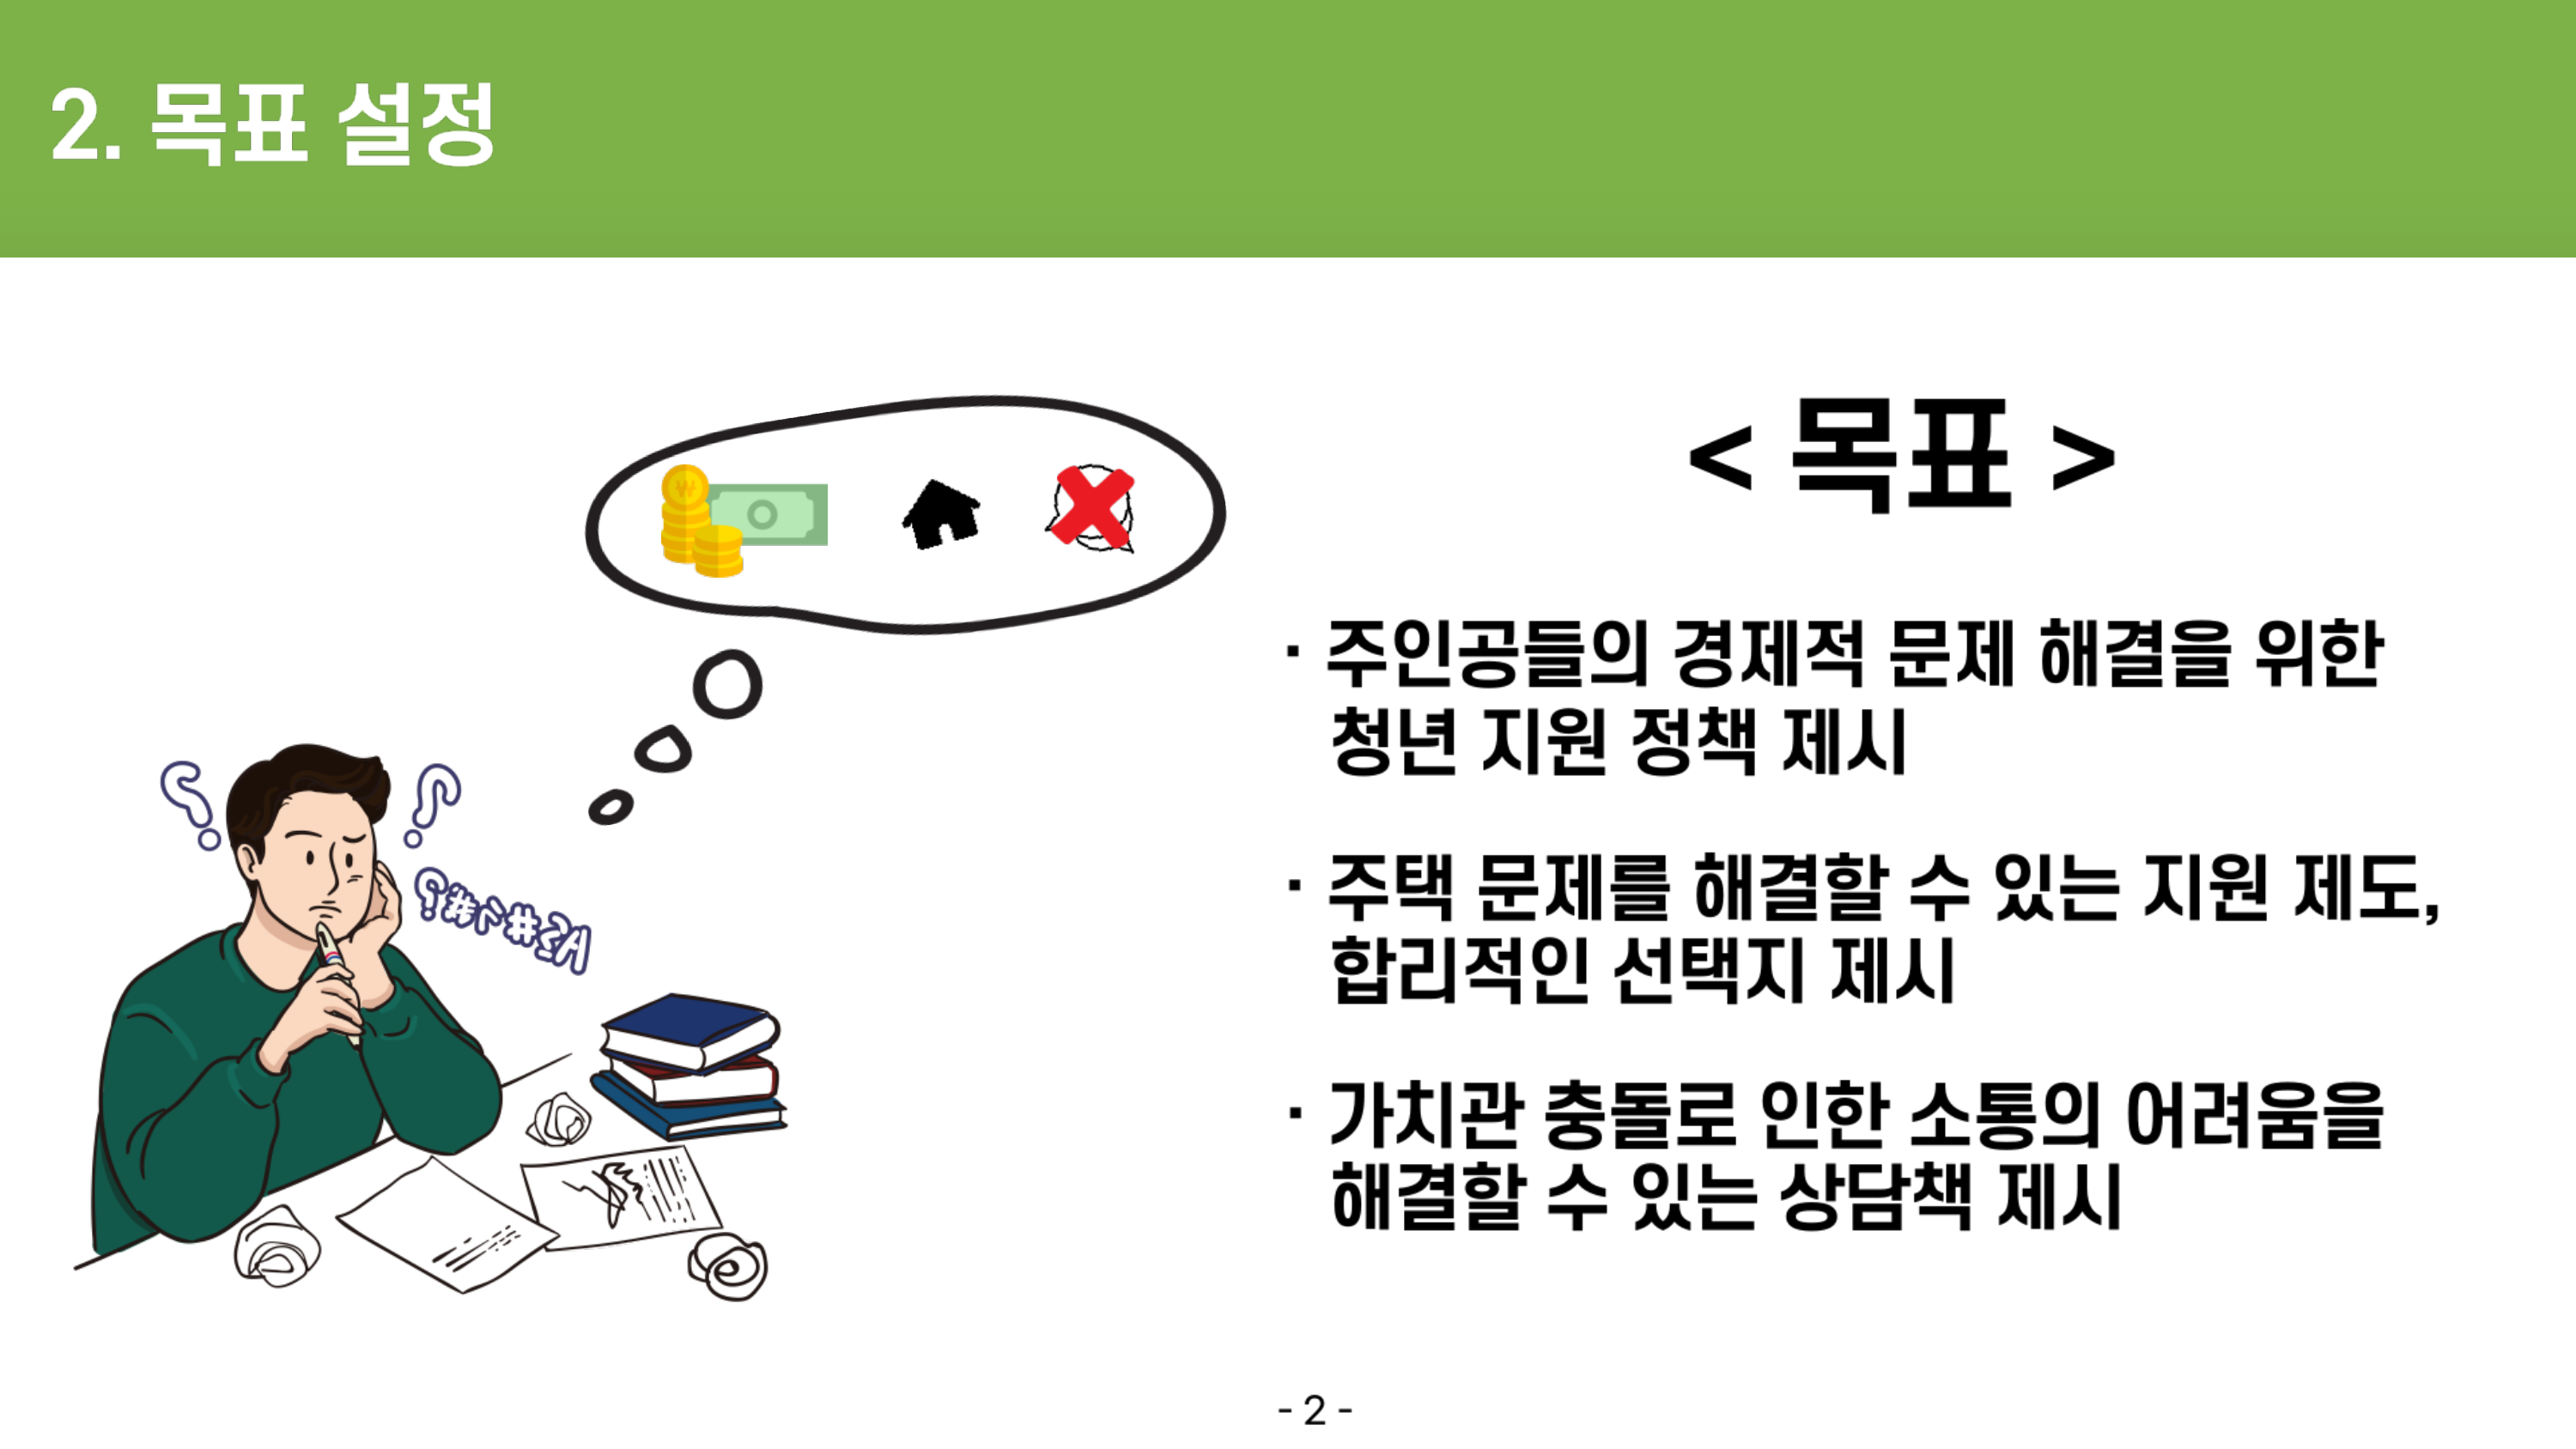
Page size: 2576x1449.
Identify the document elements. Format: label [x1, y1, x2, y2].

text_box [1280, 836, 2576, 1021]
picture [0, 0, 2576, 258]
text_box [1281, 1064, 2576, 1248]
text_box [0, 258, 2576, 1449]
text_box [66, 726, 796, 1314]
text_box [532, 352, 1260, 828]
picture [750, 347, 2172, 572]
picture [620, 1383, 1372, 1442]
text_box [1279, 602, 2576, 791]
